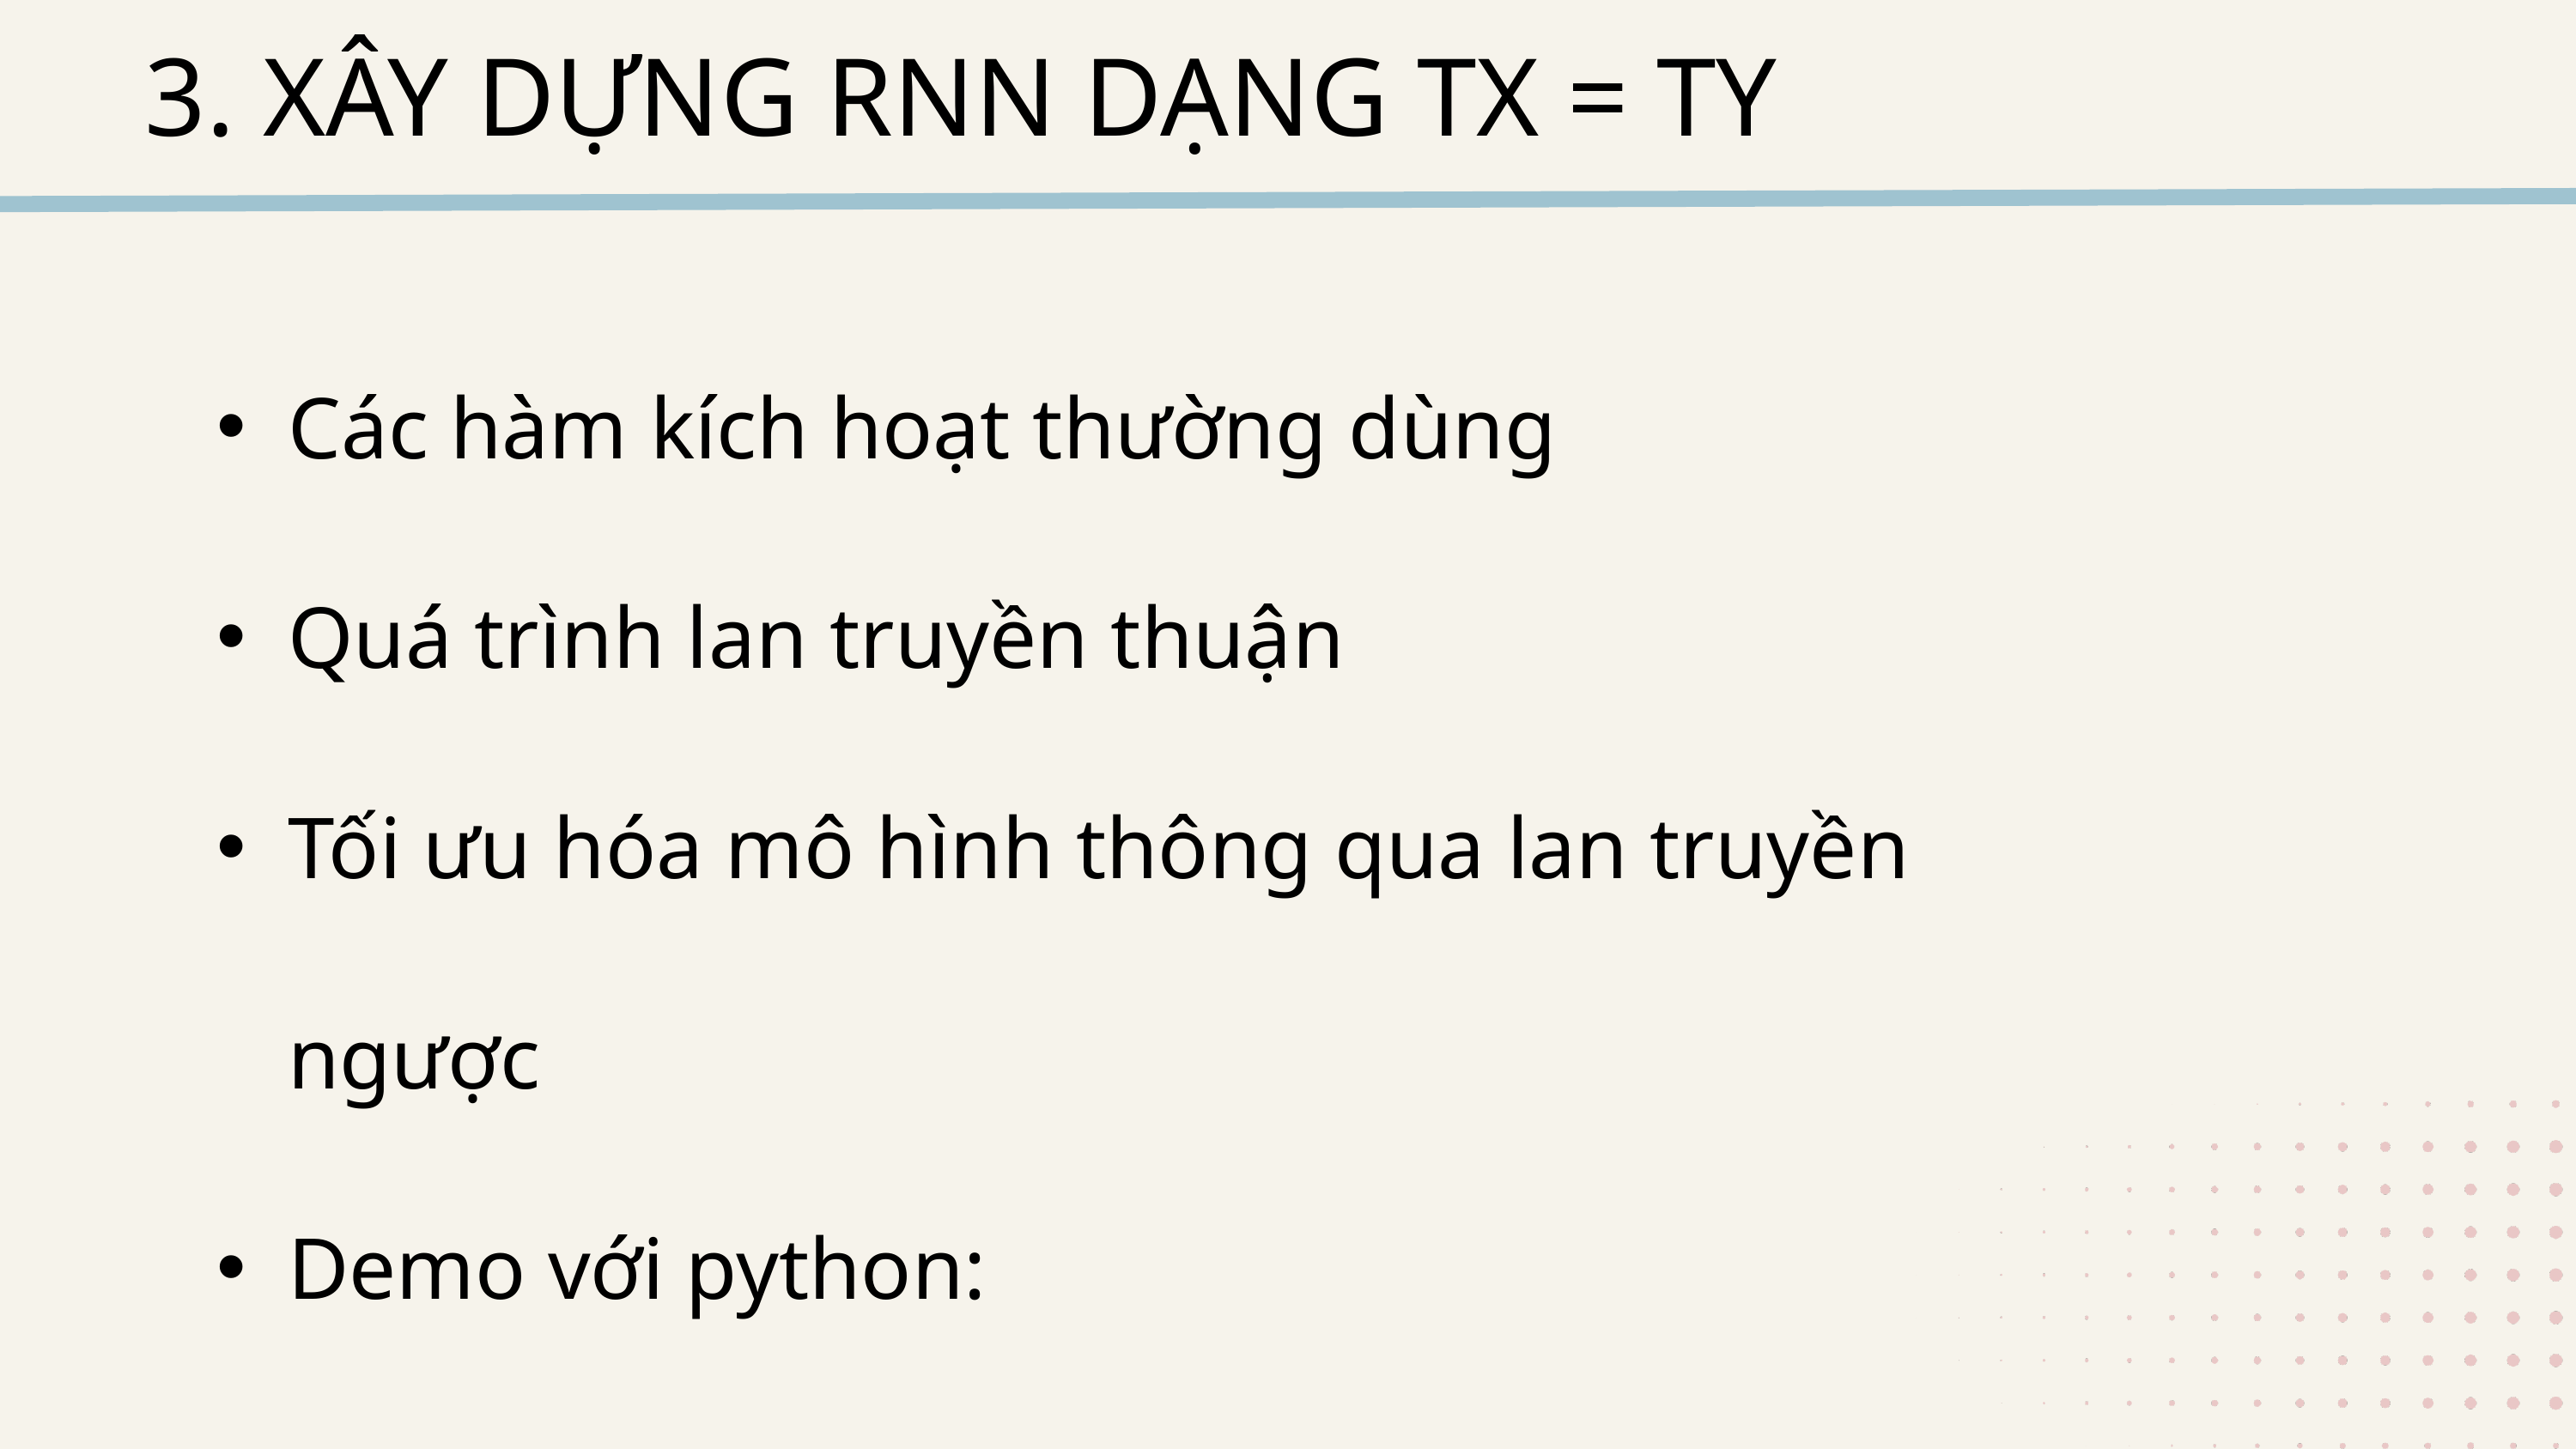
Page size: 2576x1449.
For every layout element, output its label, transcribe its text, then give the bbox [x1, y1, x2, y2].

text_box Các hàm kích hoạt thường dùng Quá trình lan truyền thuận Tối ưu hóa mô hình thông qua lan truyền ngược Demo với python: [144, 265, 1990, 1316]
text_box 3. XÂY DỰNG RNN DẠNG TX = TY [144, 7, 2222, 158]
text_box [1916, 1100, 2576, 1449]
